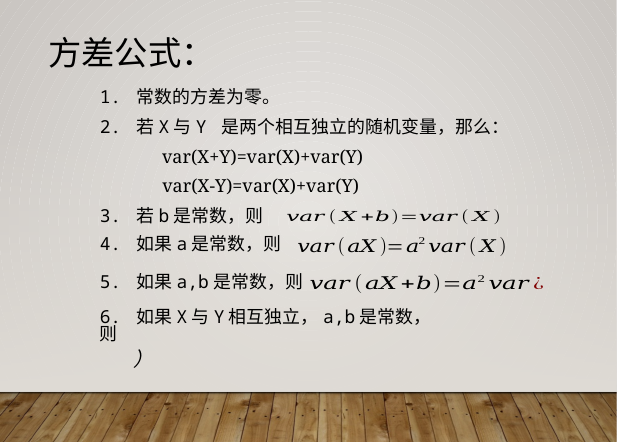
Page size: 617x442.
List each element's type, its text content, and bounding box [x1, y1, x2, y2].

text_box 3. 若b是常数，则 [99, 208, 269, 227]
text_box 方差公式： [48, 50, 329, 72]
text_box 6. 如果X与Y相互独立，a,b是常数，则 [99, 309, 447, 345]
picture [0, 392, 617, 442]
text_box 4. 如果a是常数，则 [99, 236, 287, 254]
text_box var(X-Y)=var(X)+var(Y) [162, 178, 388, 197]
text_box 2. 若X与Y 是两个相互独立的随机变量，那么： var(X+Y)=var(X)+var(Y) [99, 119, 528, 167]
text_box 5. 如果a,b是常数，则 [99, 274, 304, 293]
text_box 1. 常数的方差为零。 [99, 89, 295, 108]
